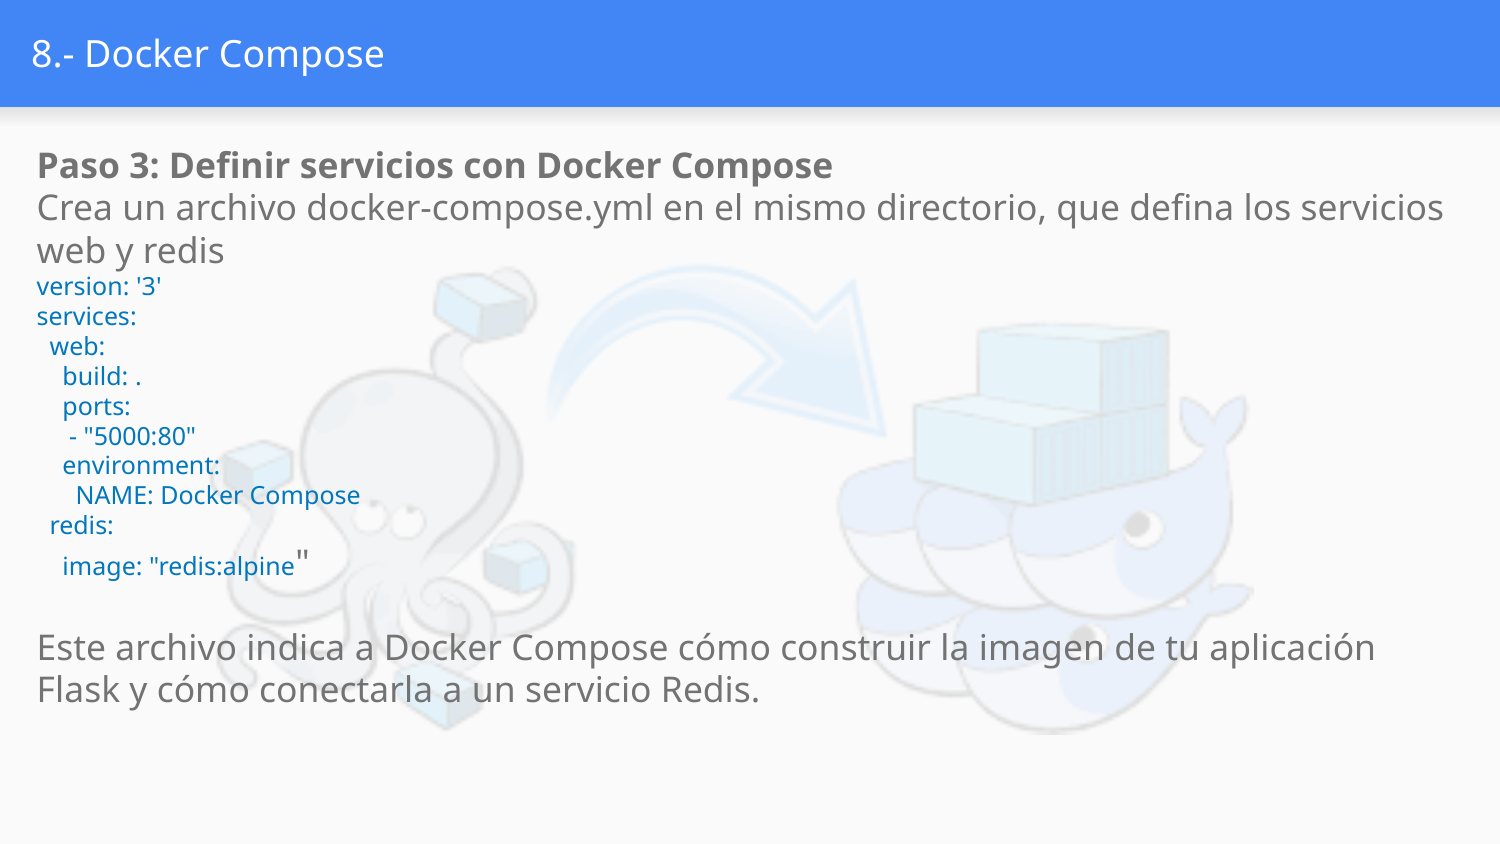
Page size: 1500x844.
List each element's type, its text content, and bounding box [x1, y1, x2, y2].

title 8.- Docker Compose [16, 2, 1464, 102]
text_box Paso 3: Definir servicios con Docker Compose Crea un archivo docker-compose.yml en el mismo directorio, que defina los servicios web y redis version: '3' services: web: build: . ports: - "5000:80" environment: NAME: Docker Compose redis: image: "redis:alpine" Este archivo indica a Docker Compose cómo construir la imagen de tu aplicación Flask y cómo conectarla a un servicio Redis. [21, 127, 1470, 802]
picture [207, 201, 1254, 735]
